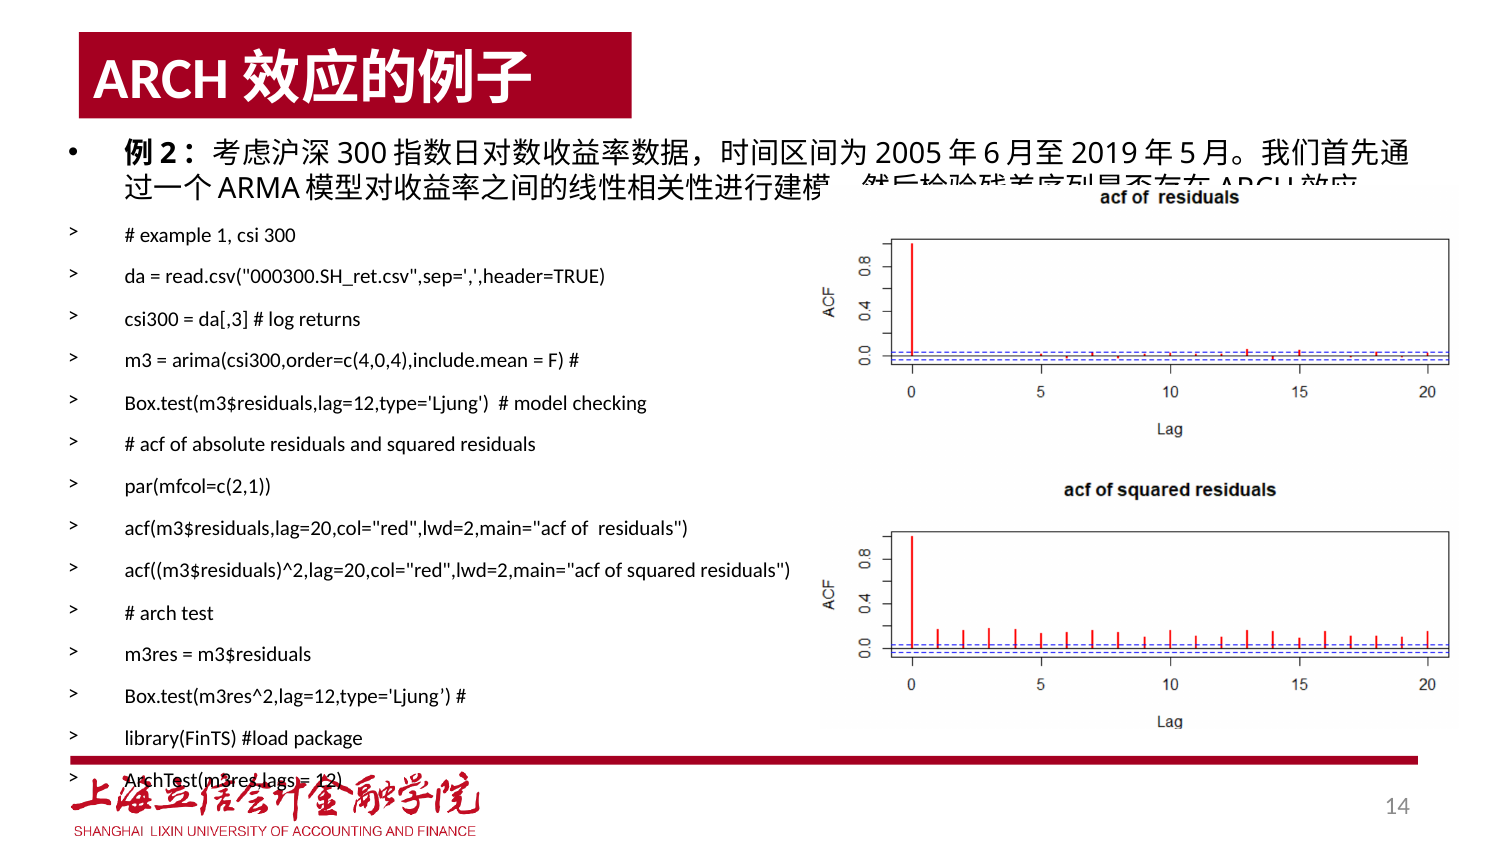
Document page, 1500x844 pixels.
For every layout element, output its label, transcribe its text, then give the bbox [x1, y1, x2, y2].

picture [820, 185, 1459, 729]
text_box ARCH效应的例子 [77, 30, 634, 120]
slide_number 14 [1074, 782, 1425, 827]
picture [64, 800, 487, 844]
list 例2：考虑沪深300指数日对数收益率数据，时间区间为2005年6月至2019年5月。我们首先通过一个ARMA模型对收益率之间的线性相关性进行建模，然后检验残差序列是否存在ARCH效应。 # example 1, csi 300 da = read.csv("000300.SH_ret.csv",sep=',',header=TRUE) csi300 = da[,3] # log returns m3 = arima(csi300,order=c(4,0,4),include.mean = F) # Box.test(m3$residuals,lag=12,type='Ljung') # model checking # acf of absolute residuals and squared residuals par(mfcol=c(2,1)) acf(m3$residuals,lag=20,col="red",lwd=2,main="acf of residuals") acf((m3$residuals)^2,lag=20,col="red",lwd=2,main="acf of squared residuals") # arch test m3res = m3$residuals Box.test(m3res^2,lag=12,type='Ljung’) # library(FinTS) #load package ArchTest(m3res,lags = 12) [53, 126, 1425, 800]
